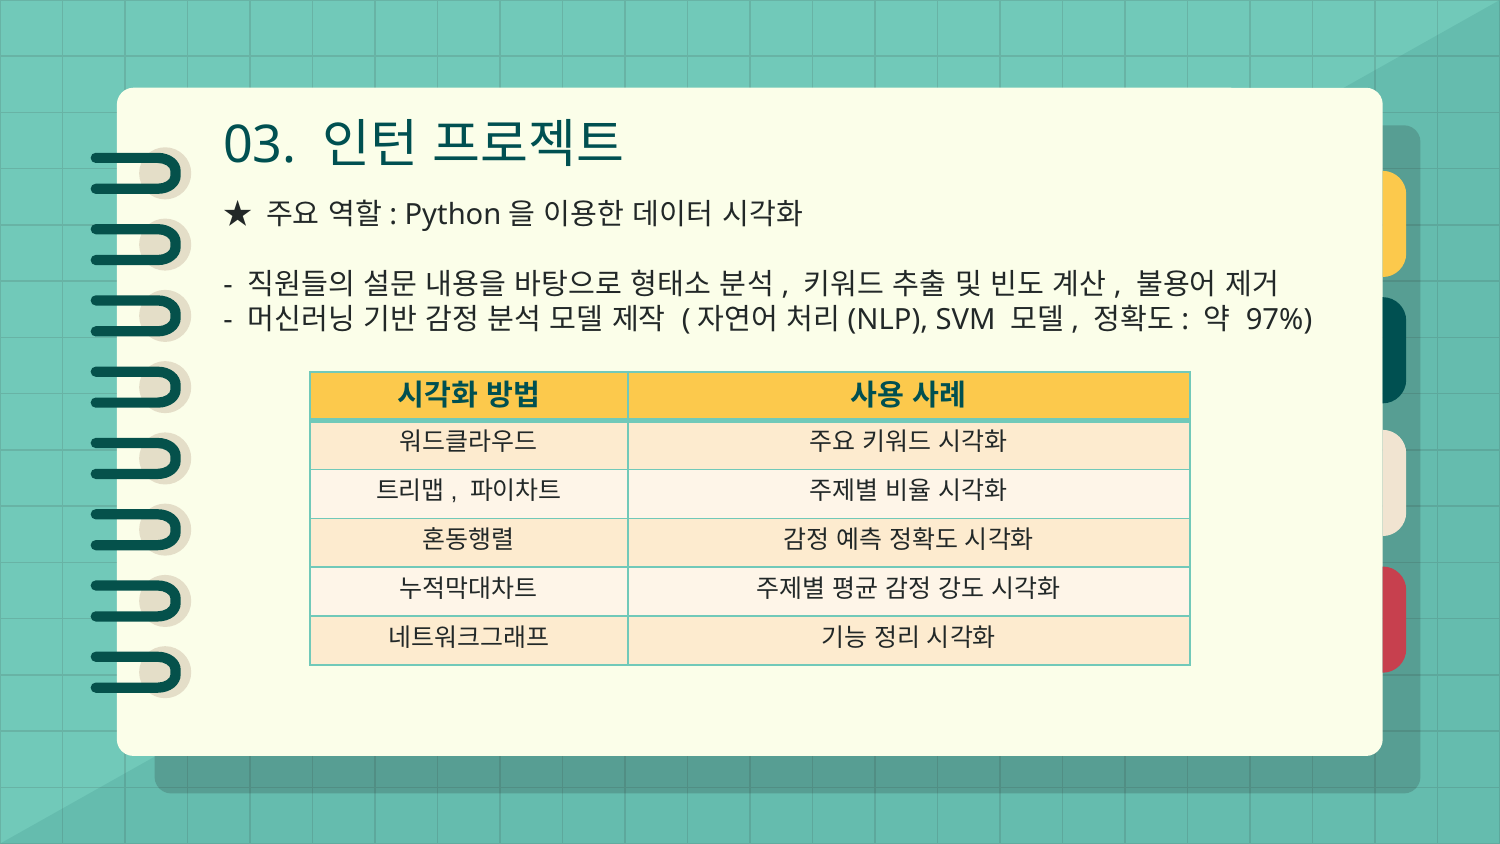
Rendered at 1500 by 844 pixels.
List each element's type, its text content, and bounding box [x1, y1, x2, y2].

table_header 사용 사례 [629, 373, 1189, 418]
table_cell 누적막대차트 [311, 568, 627, 615]
table_cell 감정 예측 정확도 시각화 [629, 519, 1189, 566]
table_cell 주제별 평균 감정 강도 시각화 [629, 568, 1189, 615]
text_box 03. 인턴 프로젝트 [208, 103, 1360, 181]
table_cell 혼동행렬 [311, 519, 627, 566]
table_cell 워드클라우드 [311, 423, 627, 469]
table_header 시각화 방법 [311, 373, 627, 418]
table_cell 주제별 비율 시각화 [629, 470, 1189, 518]
table_cell 트리맵, 파이차트 [311, 470, 627, 518]
table_cell 네트워크그래프 [311, 617, 627, 664]
table_cell 주요 키워드 시각화 [629, 423, 1189, 469]
text_box ★ 주요 역할: Python을 이용한 데이터 시각화 - 직원들의 설문 내용을 바탕으로 형태소 분석, 키워드 추출 및 빈도 계산, 불용어 제거 - 머신러닝 기반 감정 분석 모델 제작 (자연어 처리(NLP), SVM 모델, 정확도: 약 97%) [208, 181, 1360, 354]
table_cell 기능 정리 시각화 [629, 617, 1189, 664]
